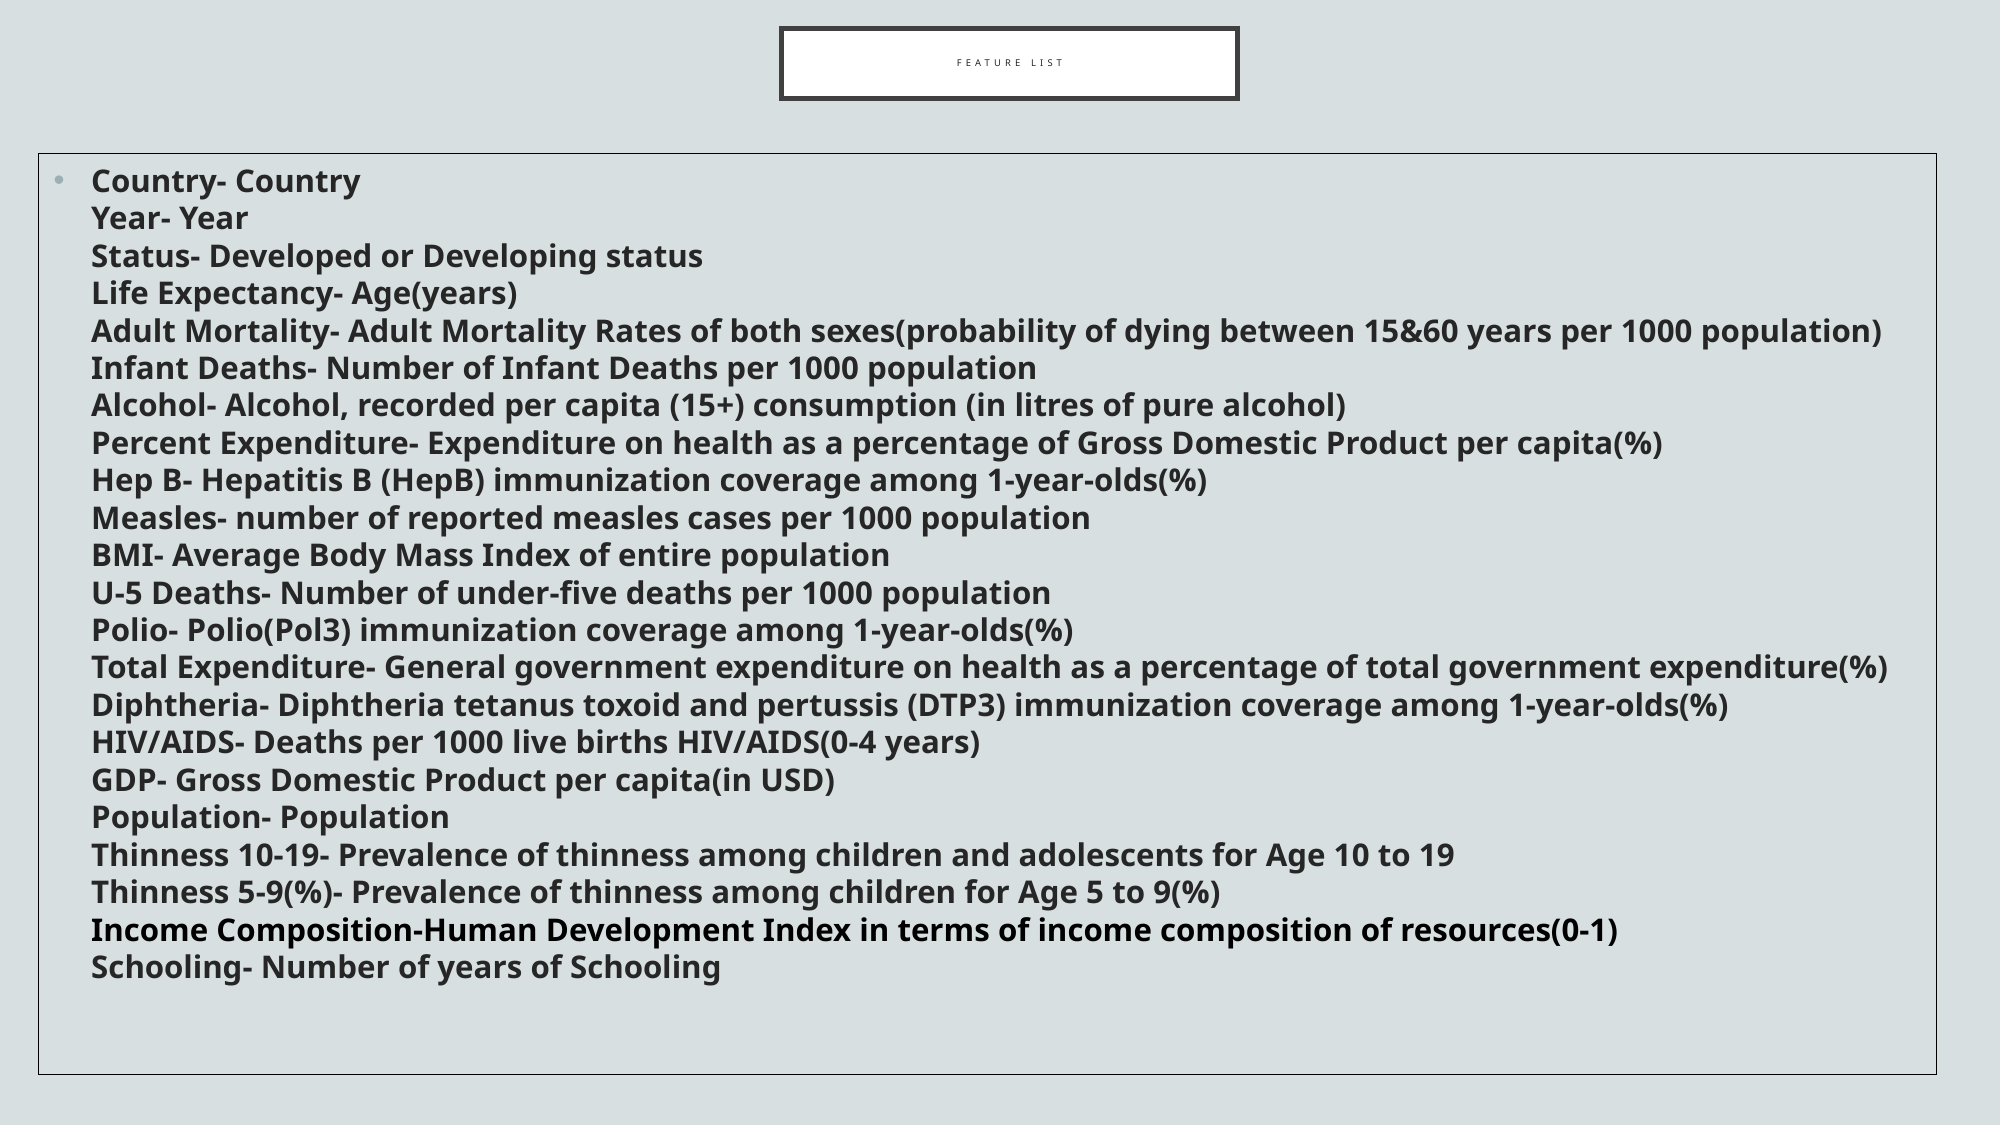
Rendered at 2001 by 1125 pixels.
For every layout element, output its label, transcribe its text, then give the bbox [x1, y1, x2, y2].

title Feature list [779, 26, 1240, 101]
list Country- Country Year- Year Status- Developed or Developing status Life Expectancy- Age(years) Adult Mortality- Adult Mortality Rates of both sexes(probability of dying between 15&60 years per 1000 population) Infant Deaths- Number of Infant Deaths per 1000 population Alcohol- Alcohol, recorded per capita (15+) consumption (in litres of pure alcohol) Percent Expenditure- Expenditure on health as a percentage of Gross Domestic Product per capita(%) Hep B- Hepatitis B (HepB) immunization coverage among 1-year-olds(%) Measles- number of reported measles cases per 1000 population BMI- Average Body Mass Index of entire population U-5 Deaths- Number of under-five deaths per 1000 population Polio- Polio(Pol3) immunization coverage among 1-year-olds(%) Total Expenditure- General government expenditure on health as a percentage of total government expenditure(%) Diphtheria- Diphtheria tetanus toxoid and pertussis (DTP3) immunization coverage among 1-year-olds(%) HIV/AIDS- Deaths per 1000 live births HIV/AIDS(0-4 years) GDP- Gross Domestic Product per capita(in USD) Population- Population Thinness 10-19- Prevalence of thinness among children and adolescents for Age 10 to 19 Thinness 5-9(%)- Prevalence of thinness among children for Age 5 to 9(%) Income Composition-Human Development Index in terms of income composition of resources(0-1) Schooling- Number of years of Schooling [38, 153, 1937, 1075]
